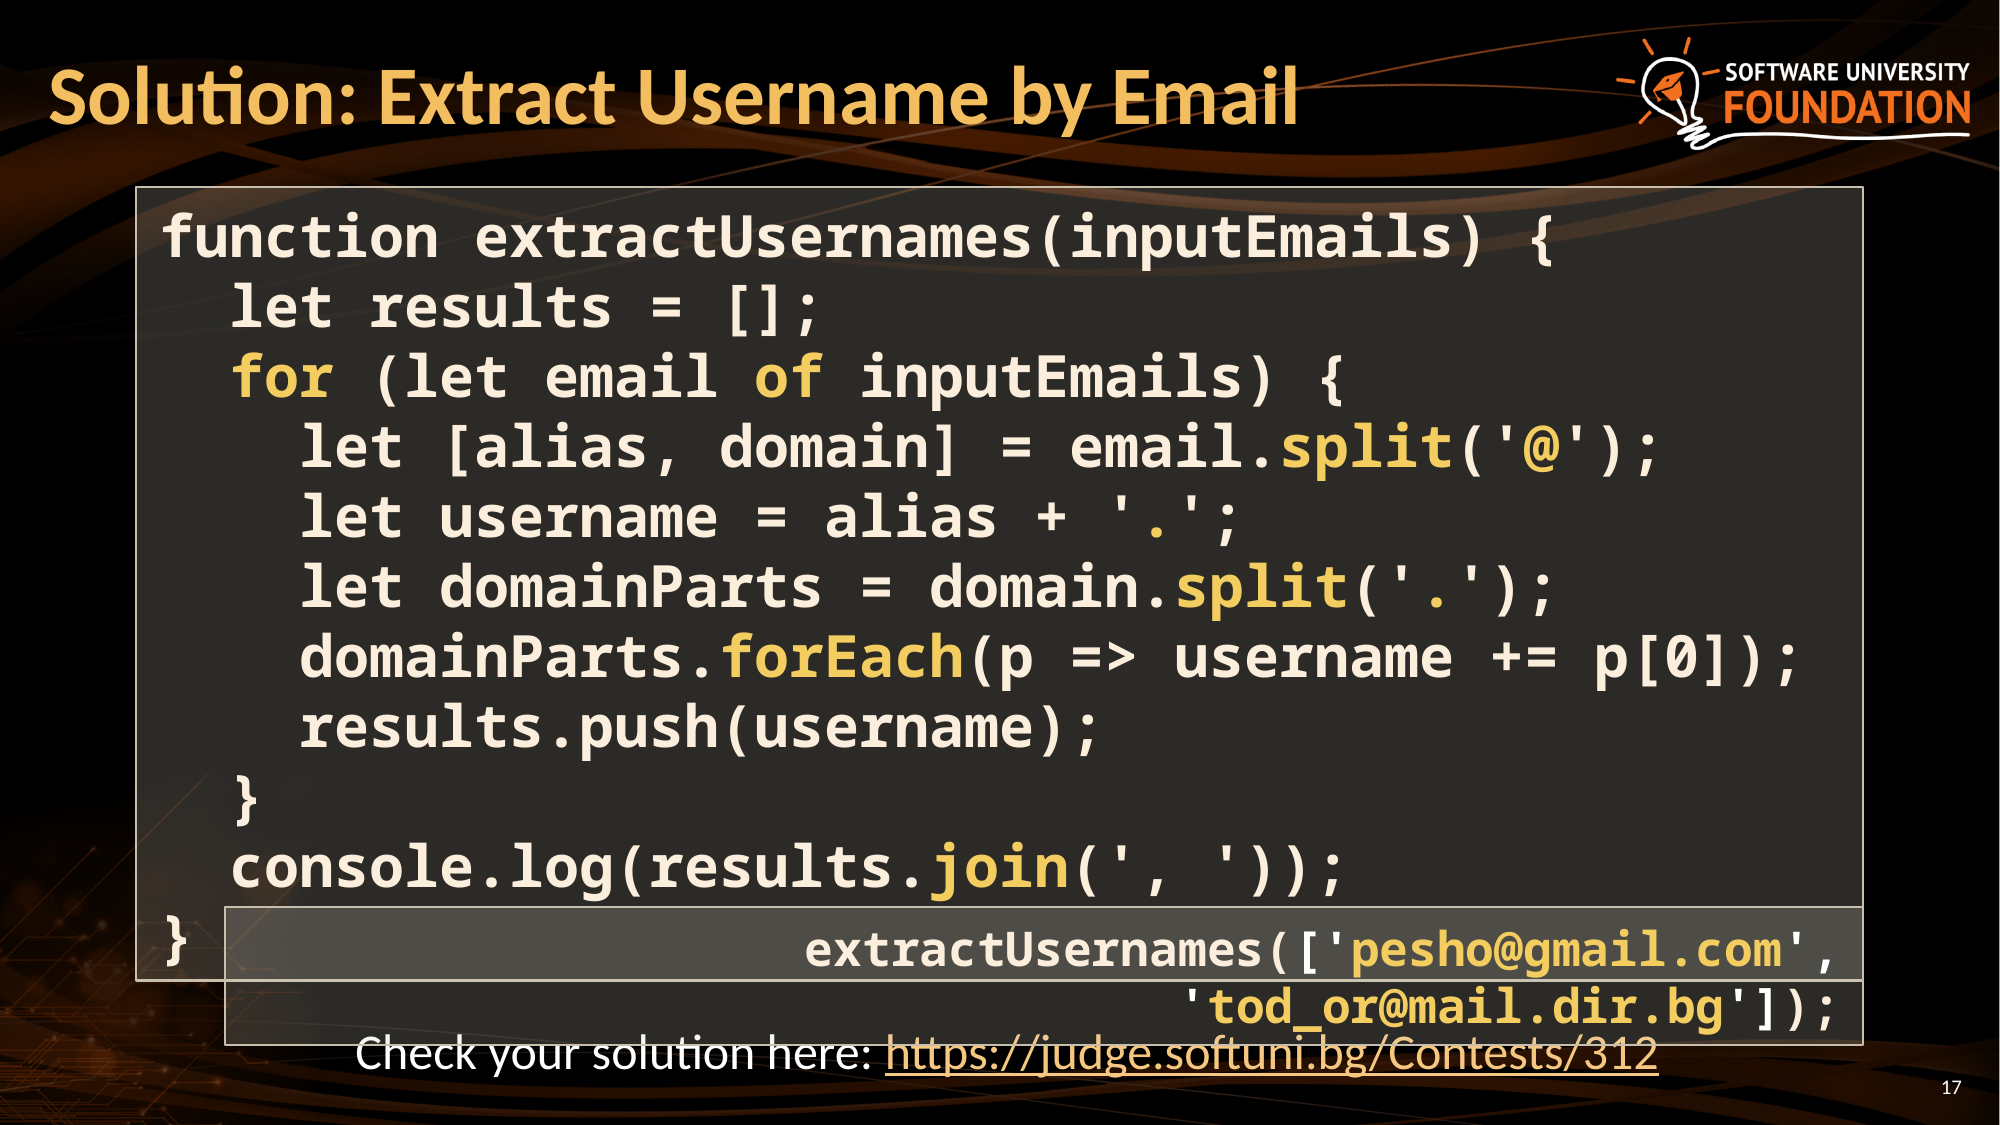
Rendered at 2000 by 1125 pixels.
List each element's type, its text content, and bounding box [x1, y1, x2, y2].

text_box Check your solution here: https://judge.softuni.bg/Contests/312 [141, 1011, 1873, 1087]
picture [0, 0, 2000, 1125]
slide_number 17 [1897, 1070, 1968, 1103]
title Solution: Extract Username by Email [30, 6, 1602, 189]
text_box extractUsernames(['pesho@gmail.com', 'tod_or@mail.dir.bg']); [224, 906, 1864, 1046]
text_box function extractUsernames(inputEmails) { let results = []; for (let email of inputEmails) { let [alias, domain] = email.split('@'); let username = alias + '.'; let domainParts = domain.split('.'); domainParts.forEach(p => username += p[0]); results.push(username); } console.log(results.join(', ')); } [136, 187, 1864, 981]
